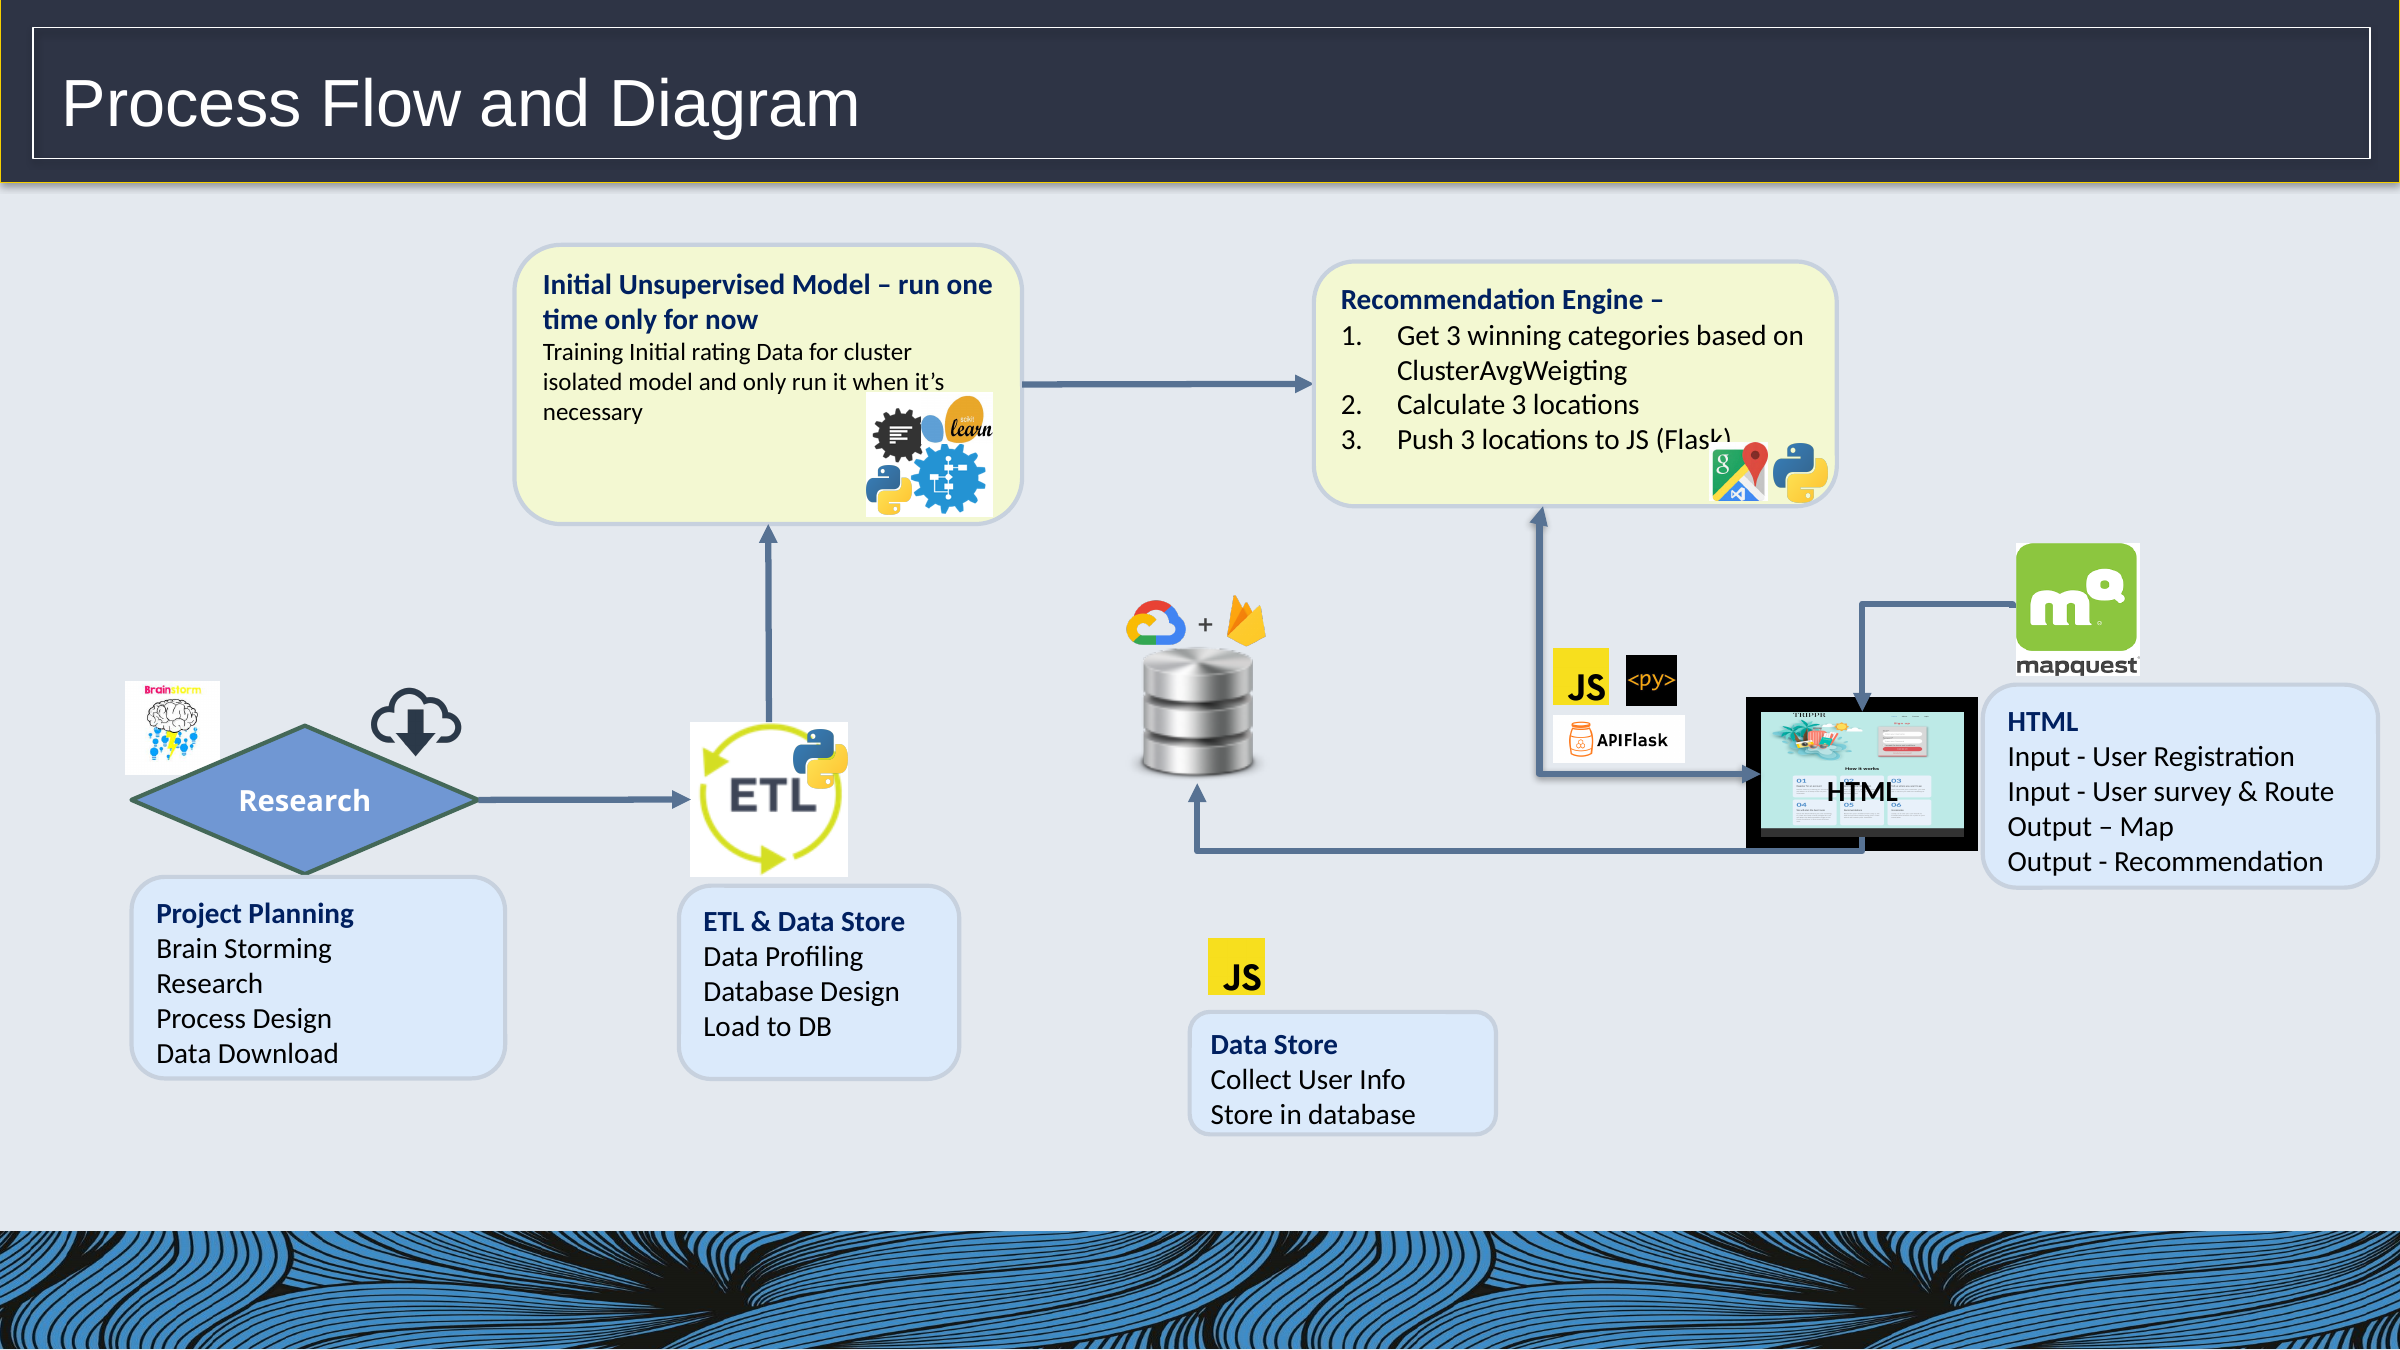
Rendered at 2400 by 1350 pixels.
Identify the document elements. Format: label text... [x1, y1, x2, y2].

text_box Initial Unsupervised Model – run one time only for now Training Initial rating Data for cluster isolated model and only run it when it’s necessary [512, 242, 1025, 527]
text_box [1502, 477, 1557, 1143]
picture [2015, 543, 2140, 677]
text_box HTML Input - User Registration Input - User survey & Route Output – Map Output - Recommendation [1980, 682, 2381, 890]
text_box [866, 392, 993, 517]
picture [1625, 655, 1677, 707]
picture [125, 680, 220, 776]
picture [866, 464, 912, 515]
text_box Recommendation Engine – Get 3 winning categories based on ClusterAvgWeigting Calculate 3 locations Push 3 locations to JS (Flask) [1311, 259, 1839, 509]
picture [1773, 443, 1828, 504]
picture [0, 1231, 2400, 1349]
text_box Research [129, 723, 478, 874]
picture [1760, 711, 1965, 837]
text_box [1517, 531, 1786, 750]
picture [1125, 593, 1270, 784]
list Process Flow and Diagram [37, 31, 2375, 168]
picture [1709, 442, 1768, 501]
text_box ETL & Data Store Data Profiling Database Design Load to DB [676, 883, 962, 1082]
picture [1552, 714, 1686, 764]
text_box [1862, 607, 2013, 712]
text_box Project Planning Brain Storming Research Process Design Data Download [129, 874, 508, 1081]
picture [1208, 938, 1265, 995]
picture [690, 721, 848, 878]
picture [368, 674, 463, 770]
text_box Data Store Collect User Info Store in database [1187, 1009, 1497, 1137]
